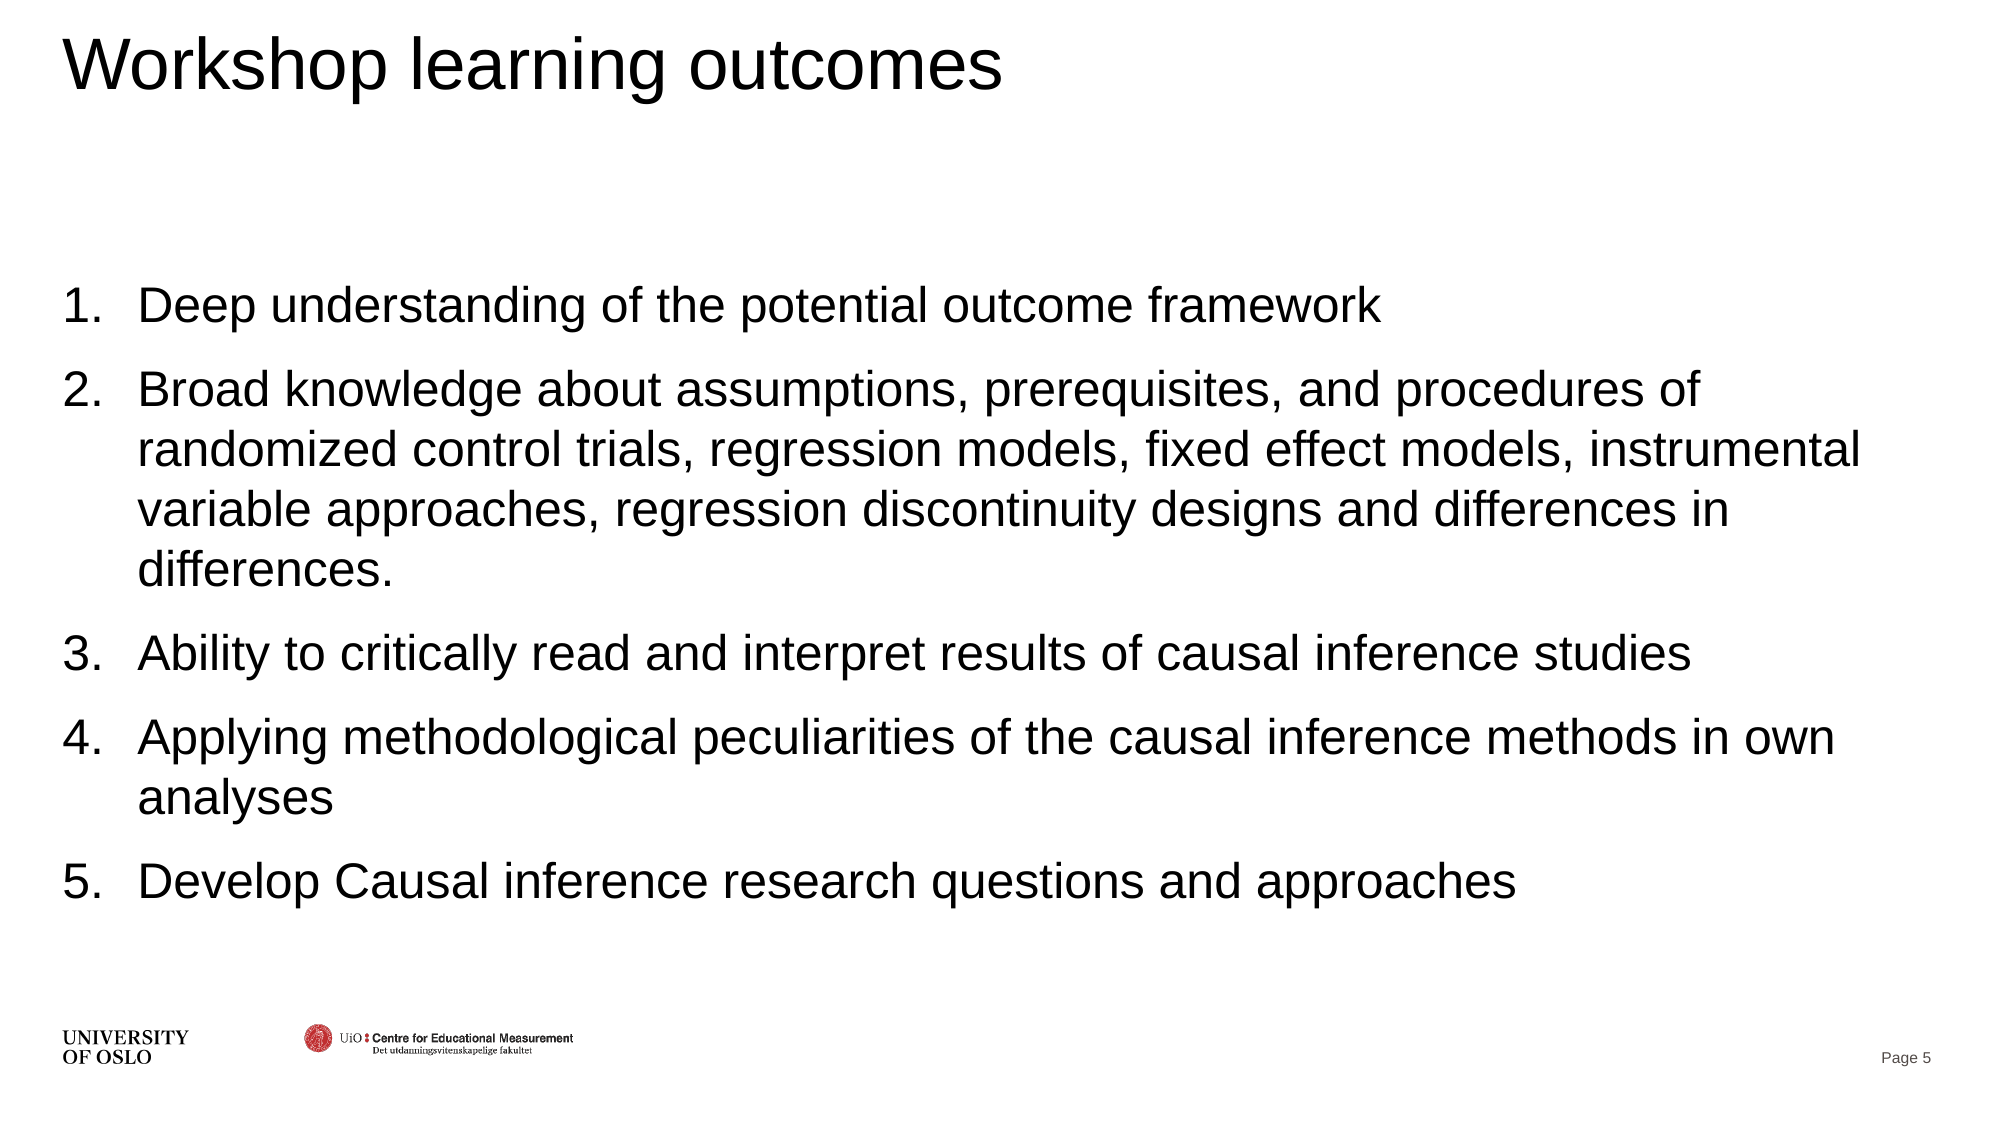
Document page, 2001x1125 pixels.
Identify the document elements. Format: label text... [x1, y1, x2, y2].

footer [301, 1024, 548, 1067]
list Deep understanding of the potential outcome framework Broad knowledge about assumptions, prerequisites, and procedures of randomized control trials, regression models, fixed effect models, instrumental variable approaches, regression discontinuity designs and differences in differences. Ability to critically read and interpret results of causal inference studies Applying methodological peculiarities of the causal inference methods in own analyses Develop Causal inference research questions and approaches [62, 193, 1938, 988]
picture [62, 1030, 189, 1064]
picture [301, 1021, 597, 1067]
slide_number Page 5 [1848, 1027, 1947, 1088]
title Workshop learning outcomes [62, 26, 1938, 151]
